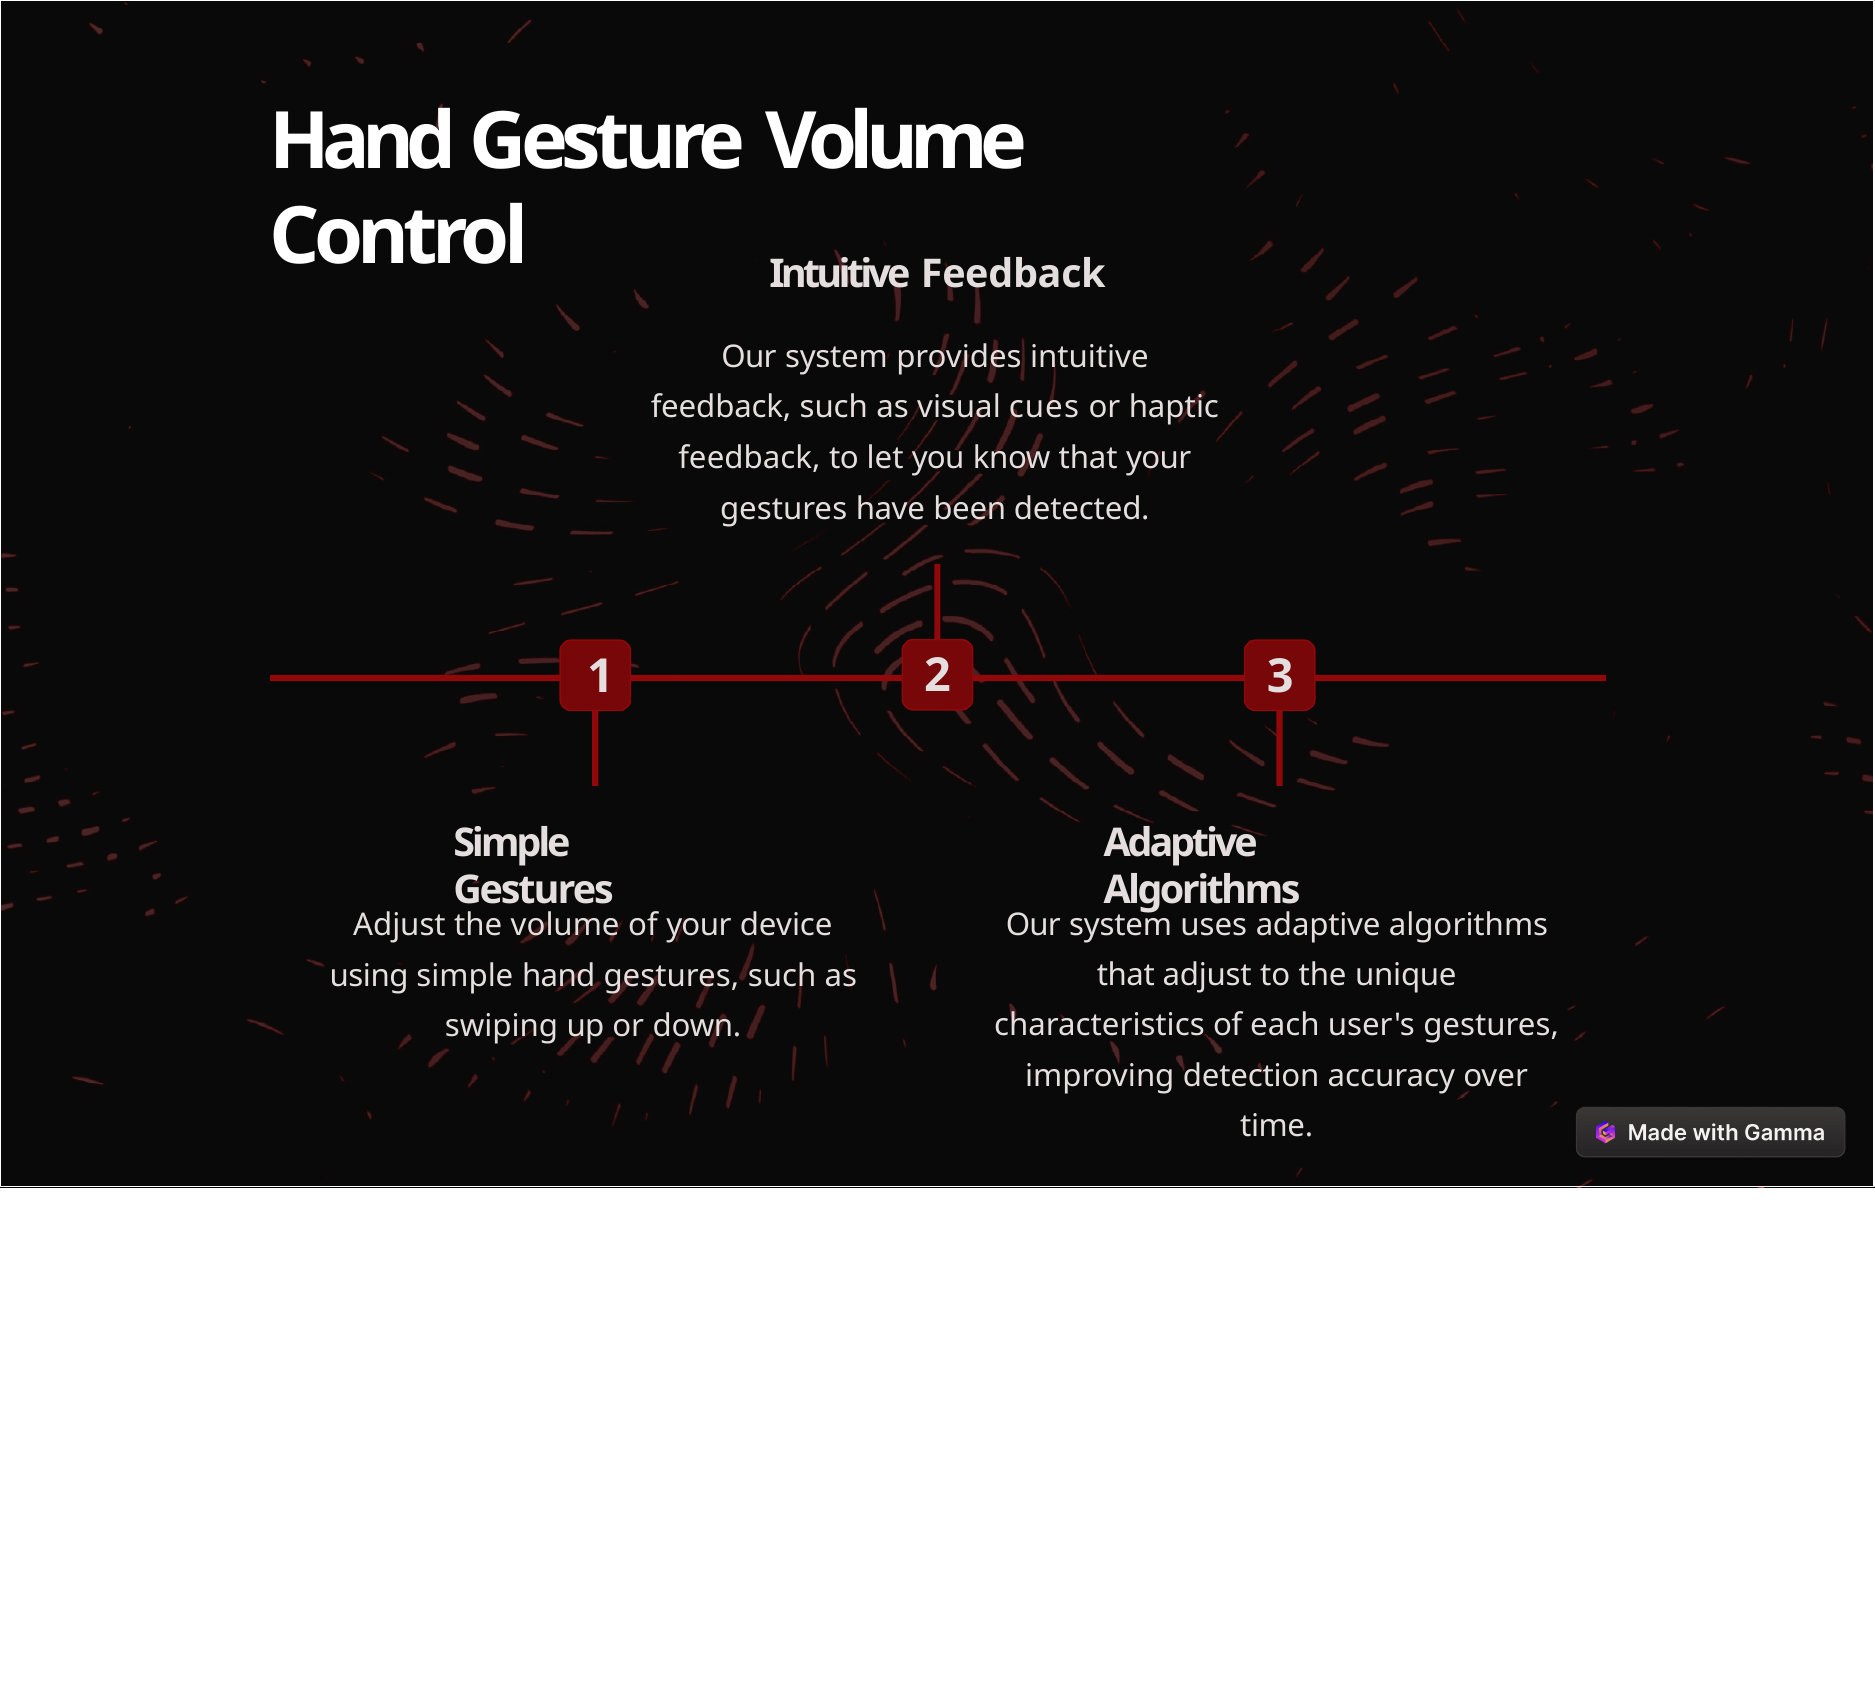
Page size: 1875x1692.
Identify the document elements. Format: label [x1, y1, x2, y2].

text_box [269, 639, 1241, 787]
text_box [1316, 639, 1607, 787]
picture [0, 0, 1875, 1188]
text_box [1243, 639, 1316, 787]
text_box [901, 563, 974, 711]
